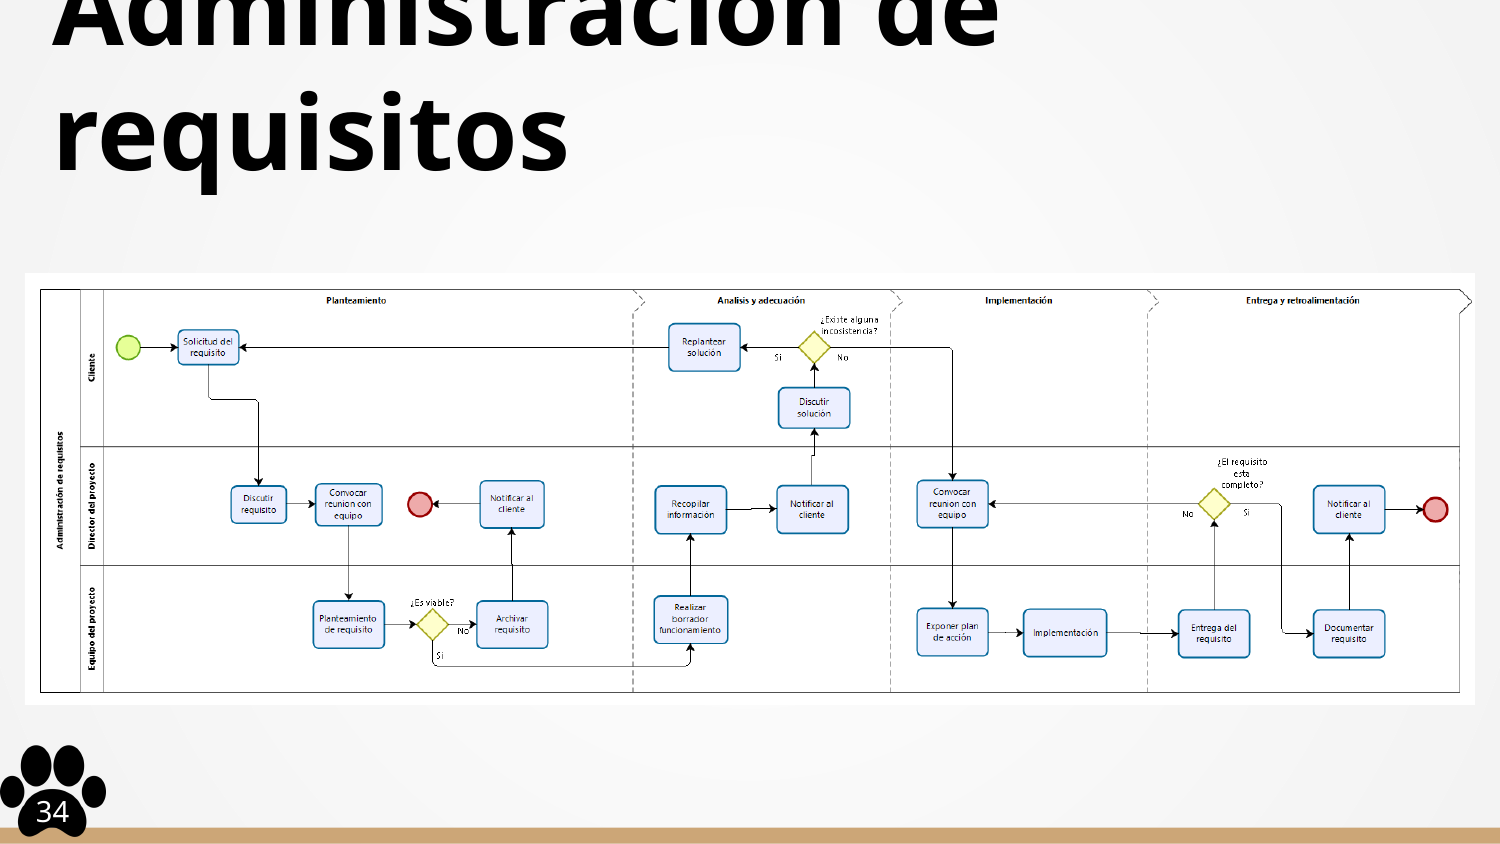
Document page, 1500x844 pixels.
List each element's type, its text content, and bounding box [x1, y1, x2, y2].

title Administración de requisitos [37, 70, 1436, 207]
picture [0, 738, 106, 844]
picture [24, 273, 1476, 705]
